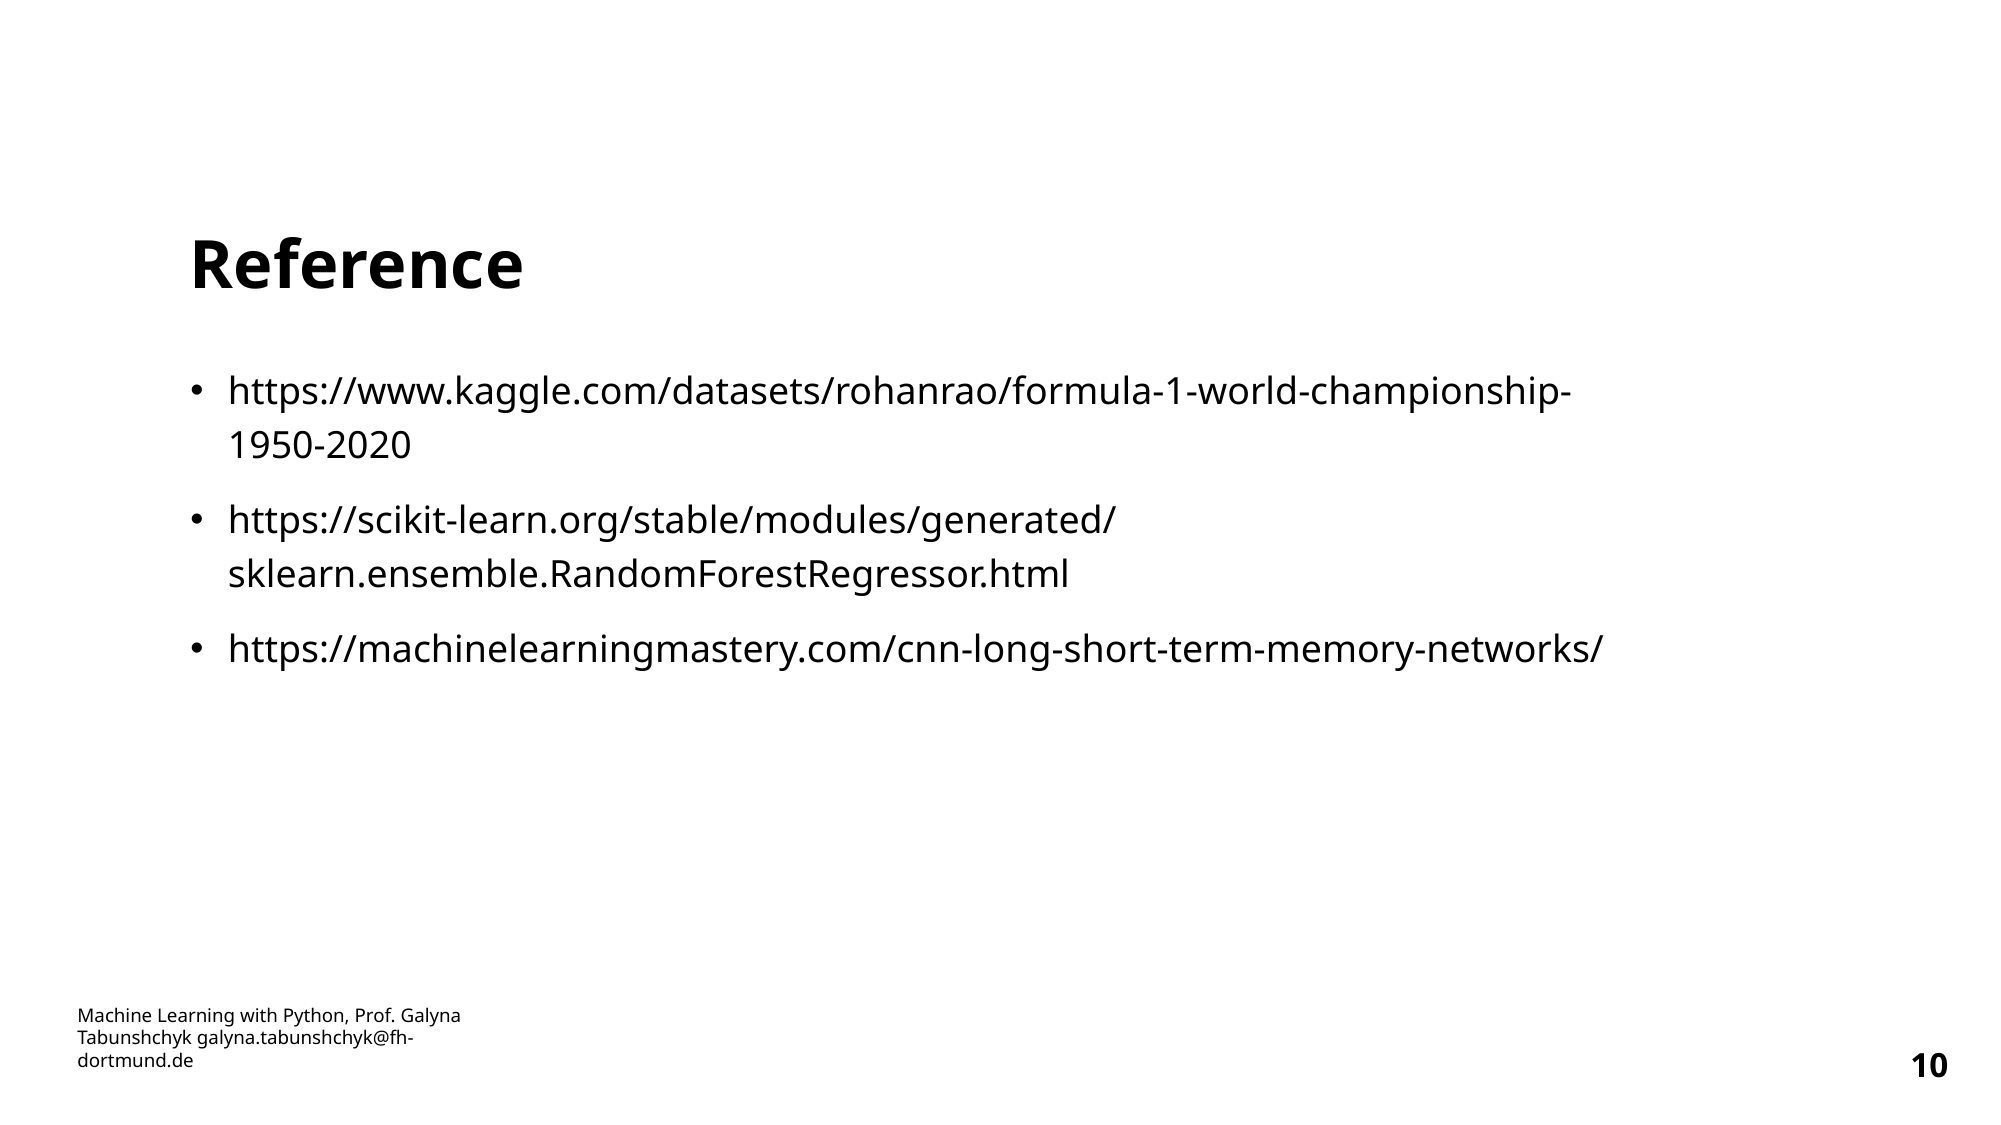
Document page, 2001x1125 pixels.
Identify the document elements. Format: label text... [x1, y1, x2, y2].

list https://www.kaggle.com/datasets/rohanrao/formula-1-world-championship-1950-2020 https://scikit-learn.org/stable/modules/generated/sklearn.ensemble.RandomForestRegressor.html https://machinelearningmastery.com/cnn-long-short-term-memory-networks/ [175, 351, 1633, 955]
slide_number 10 [1862, 1036, 1964, 1097]
title Reference [174, 153, 1633, 311]
footer Machine Learning with Python, Prof. Galyna Tabunshchyk galyna.tabunshchyk@fh-dortmund.de [62, 1007, 513, 1067]
